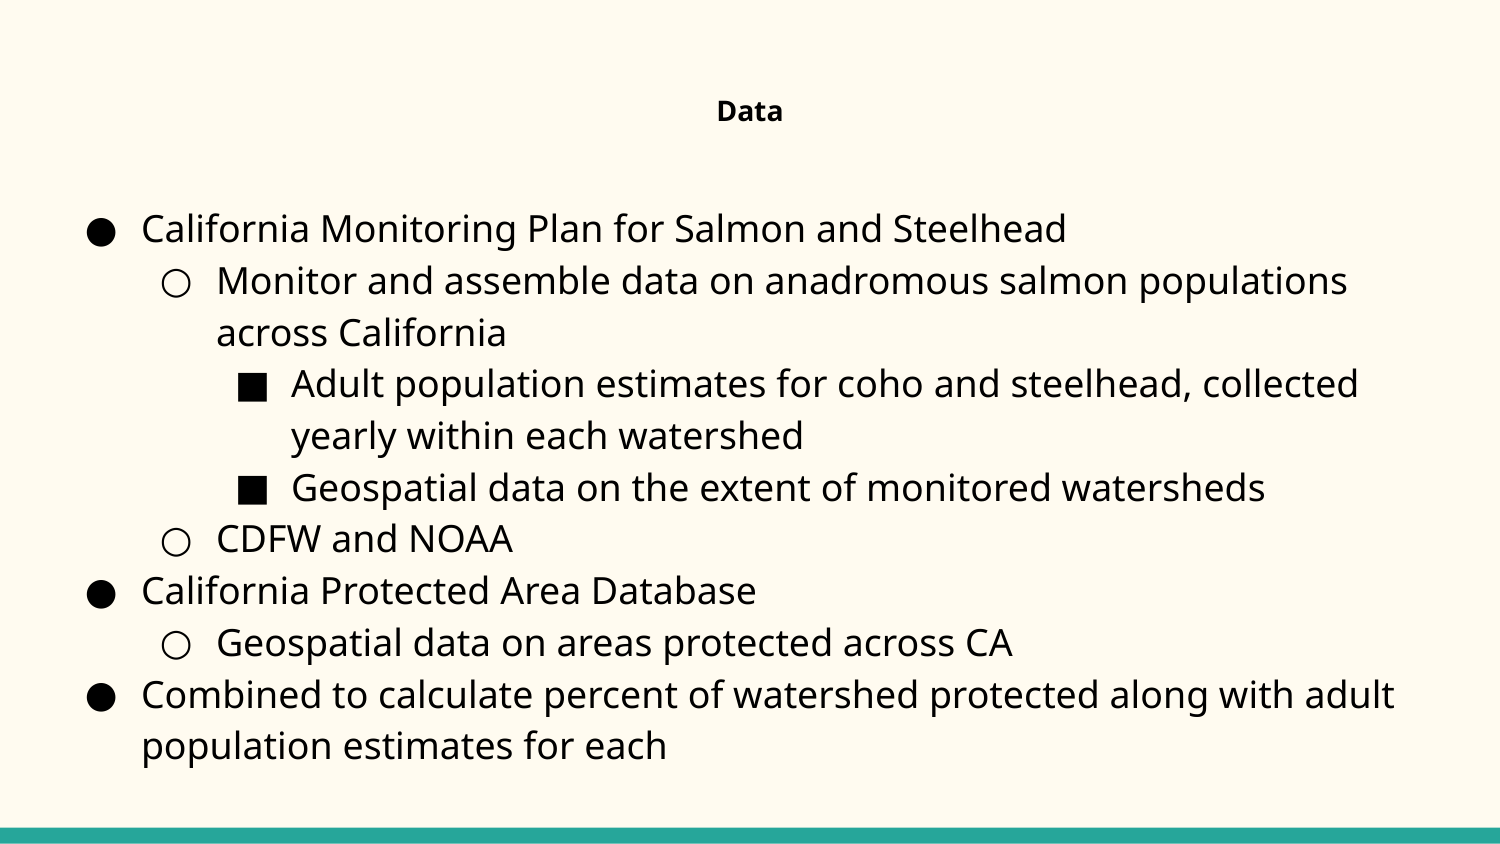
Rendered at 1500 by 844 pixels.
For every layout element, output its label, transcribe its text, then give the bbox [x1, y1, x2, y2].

title Data [51, 72, 1449, 174]
list California Monitoring Plan for Salmon and Steelhead Monitor and assemble data on anadromous salmon populations across California Adult population estimates for coho and steelhead, collected yearly within each watershed Geospatial data on the extent of monitored watersheds CDFW and NOAA California Protected Area Database Geospatial data on areas protected across CA Combined to calculate percent of watershed protected along with adult population estimates for each [51, 183, 1449, 805]
